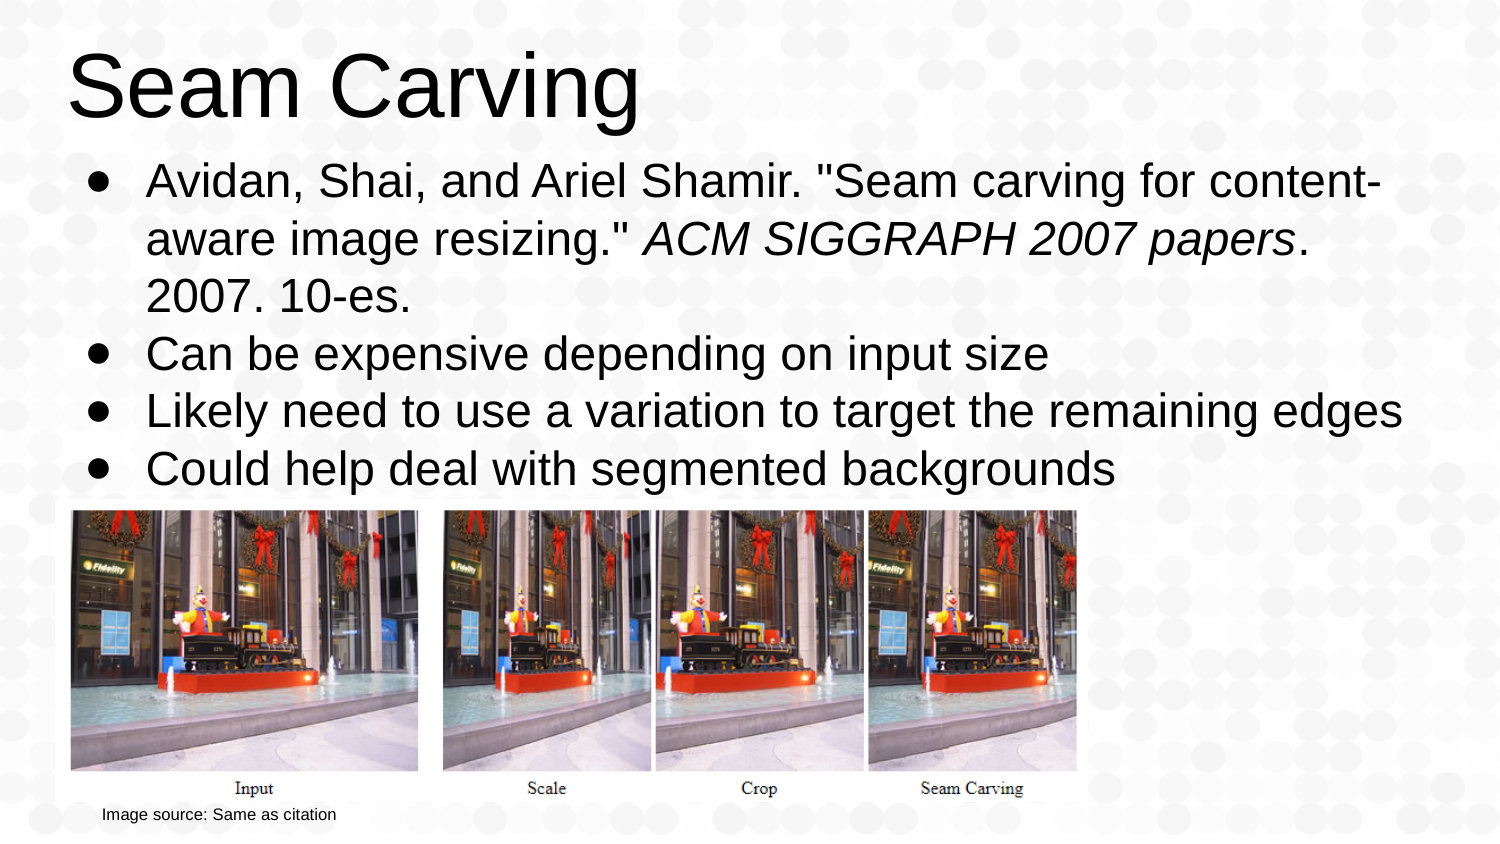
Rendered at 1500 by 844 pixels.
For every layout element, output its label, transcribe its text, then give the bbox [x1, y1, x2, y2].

text_box Avidan, Shai, and Ariel Shamir. "Seam carving for content-aware image resizing." ACM SIGGRAPH 2007 papers. 2007. 10-es. Can be expensive depending on input size Likely need to use a variation to target the remaining edges Could help deal with segmented backgrounds [55, 135, 1445, 510]
text_box Image source: Same as citation [86, 810, 535, 835]
title Seam Carving [51, 10, 1449, 151]
picture [0, 0, 1500, 844]
